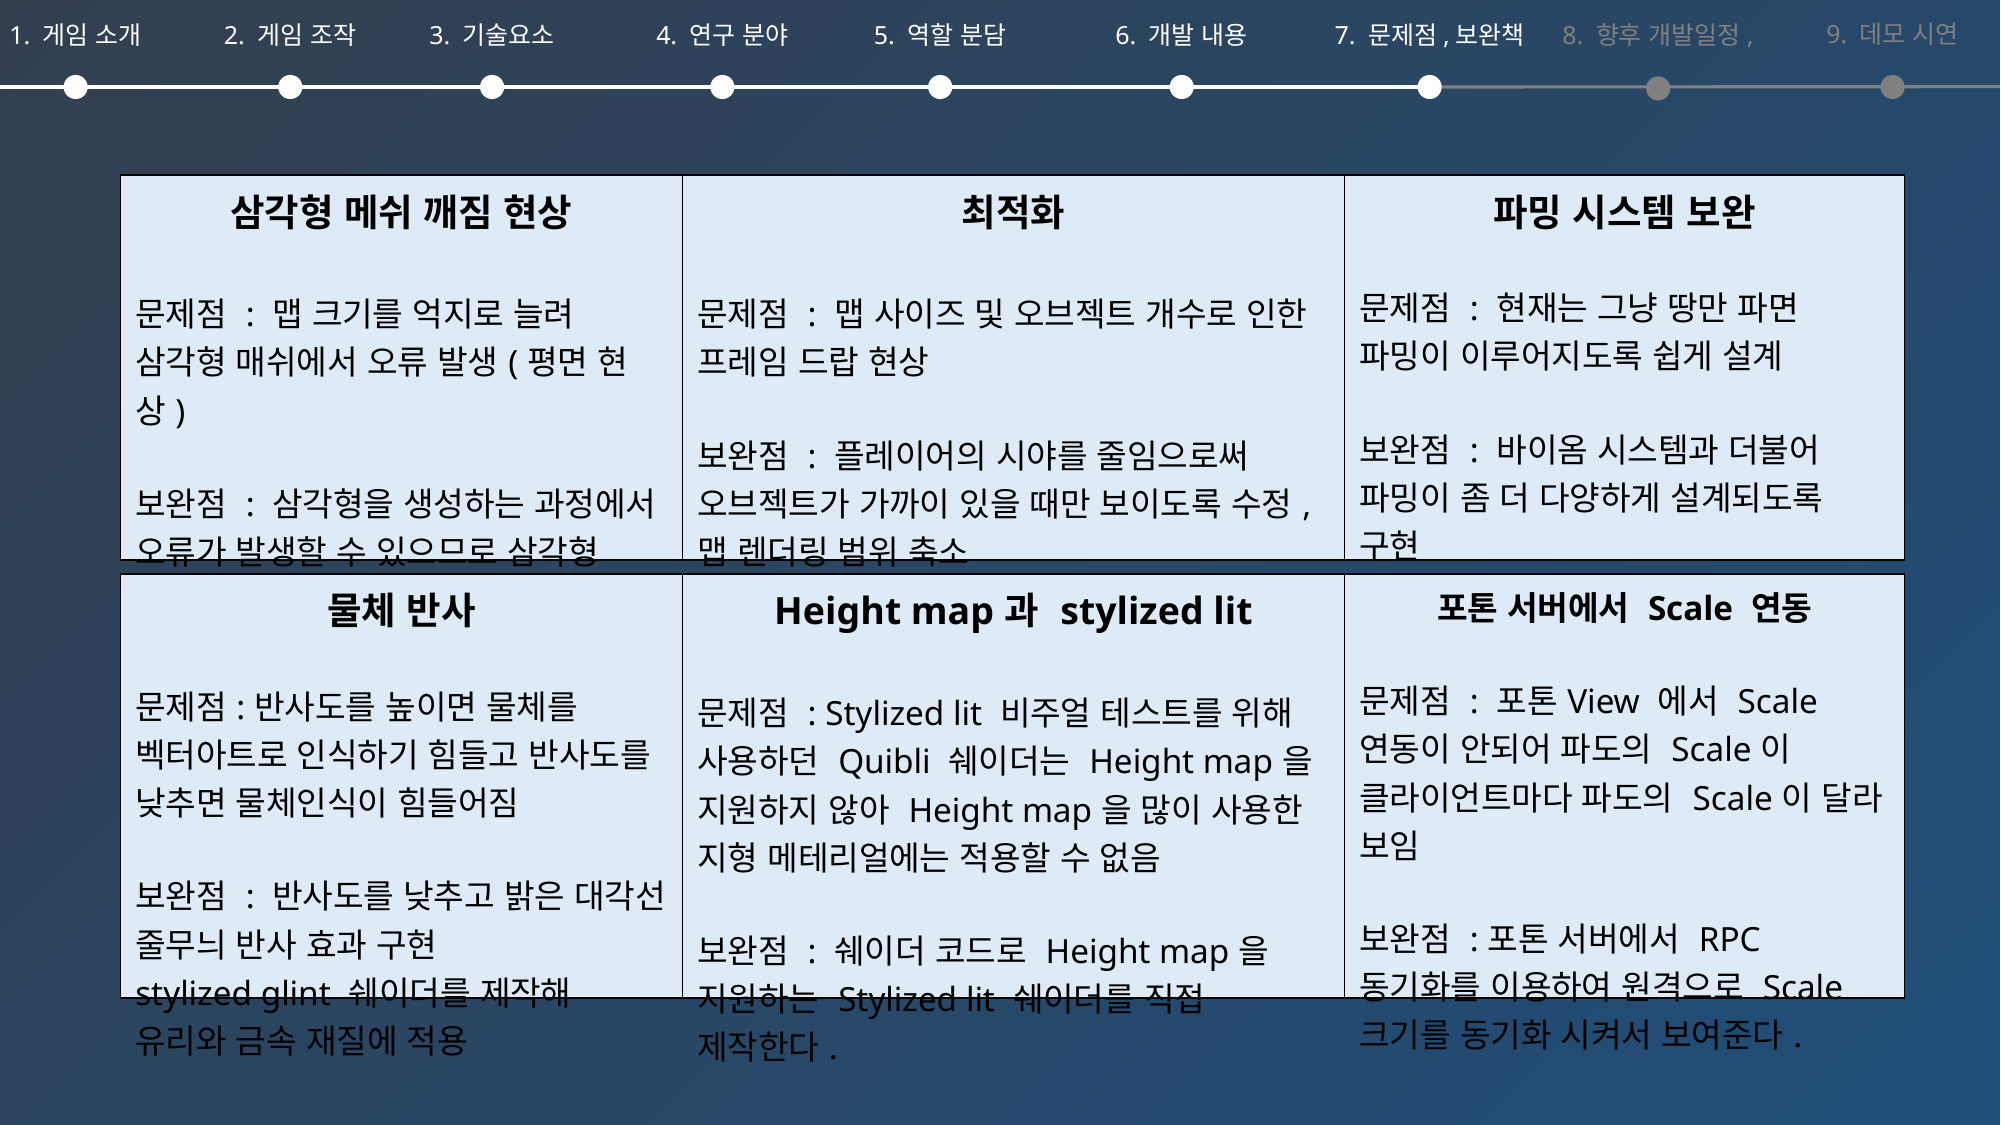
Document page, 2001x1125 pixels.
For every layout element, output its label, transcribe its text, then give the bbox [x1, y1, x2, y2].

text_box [1545, 12, 1771, 101]
table_header 삼각형 메쉬 깨짐 현상 문제점 : 맵 크기를 억지로 늘려 삼각형 매쉬에서 오류 발생(평면 현상) 보완점 : 삼각형을 생성하는 과정에서 오류가 발생할 수 있으므로 삼각형 계산을 다시 확인 및 수정 [121, 176, 682, 559]
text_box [412, 12, 572, 99]
table_header 물체 반사 문제점:반사도를 높이면 물체를 벡터아트로 인식하기 힘들고 반사도를 낮추면 물체인식이 힘들어짐 보완점 : 반사도를 낮추고 밝은 대각선 줄무늬 반사 효과 구현 stylized glint 쉐이더를 제작해 유리와 금속 재질에 적용 [121, 575, 682, 997]
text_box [1321, 12, 1538, 99]
table_header 포톤 서버에서 Scale 연동 문제점 : 포톤View 에서 Scale 연동이 안되어 파도의 Scale이 클라이언트마다 파도의 Scale이 달라 보임 보완점 :포톤 서버에서 RPC 동기화를 이용하여 원격으로 Scale크기를 동기화 시켜서 보여준다. [1345, 575, 1904, 997]
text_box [638, 12, 807, 99]
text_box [855, 12, 1025, 99]
table_header 최적화 문제점 : 맵 사이즈 및 오브젝트 개수로 인한 프레임 드랍 현상 보완점 : 플레이어의 시야를 줄임으로써 오브젝트가 가까이 있을 때만 보이도록 수정, 맵 렌더링 범위 축소 [683, 176, 1344, 559]
table_header Height map과 stylized lit 문제점 : Stylized lit 비주얼 테스트를 위해 사용하던 Quibli 쉐이더는 Height map을 지원하지 않아 Height map을 많이 사용한 지형 메테리얼에는 적용할 수 없음 보완점 : 쉐이더 코드로 Height map을 지원하는 Stylized lit 쉐이더를 직접 제작한다. [683, 575, 1344, 997]
table_header 파밍 시스템 보완 문제점 : 현재는 그냥 땅만 파면 파밍이 이루어지도록 쉽게 설계 보완점 : 바이옴 시스템과 더불어 파밍이 좀 더 다양하게 설계되도록 구현 [1345, 176, 1904, 559]
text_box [205, 12, 375, 99]
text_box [1097, 12, 1266, 99]
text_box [0, 12, 160, 99]
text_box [1808, 11, 1977, 100]
